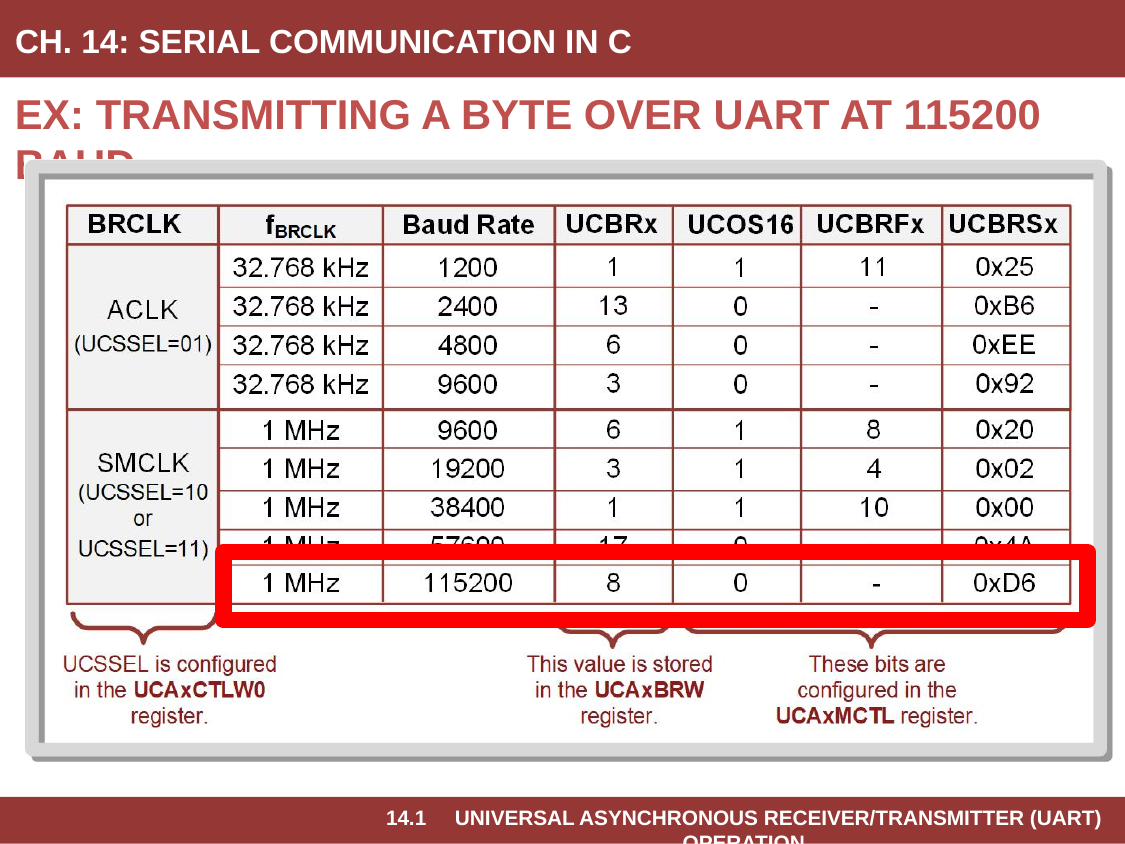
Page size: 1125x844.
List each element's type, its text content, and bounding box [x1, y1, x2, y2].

picture [23, 159, 1113, 763]
text_box Ex: Transmitting a Byte Over UART at 115200 Baud [0, 80, 1088, 196]
title Ch. 14: Serial Communication in C [0, 1, 1125, 78]
text_box [0, 795, 1125, 844]
subtitle 14.1 Universal Asynchronous Receiver/Transmitter (UART) Operation [362, 796, 1125, 844]
